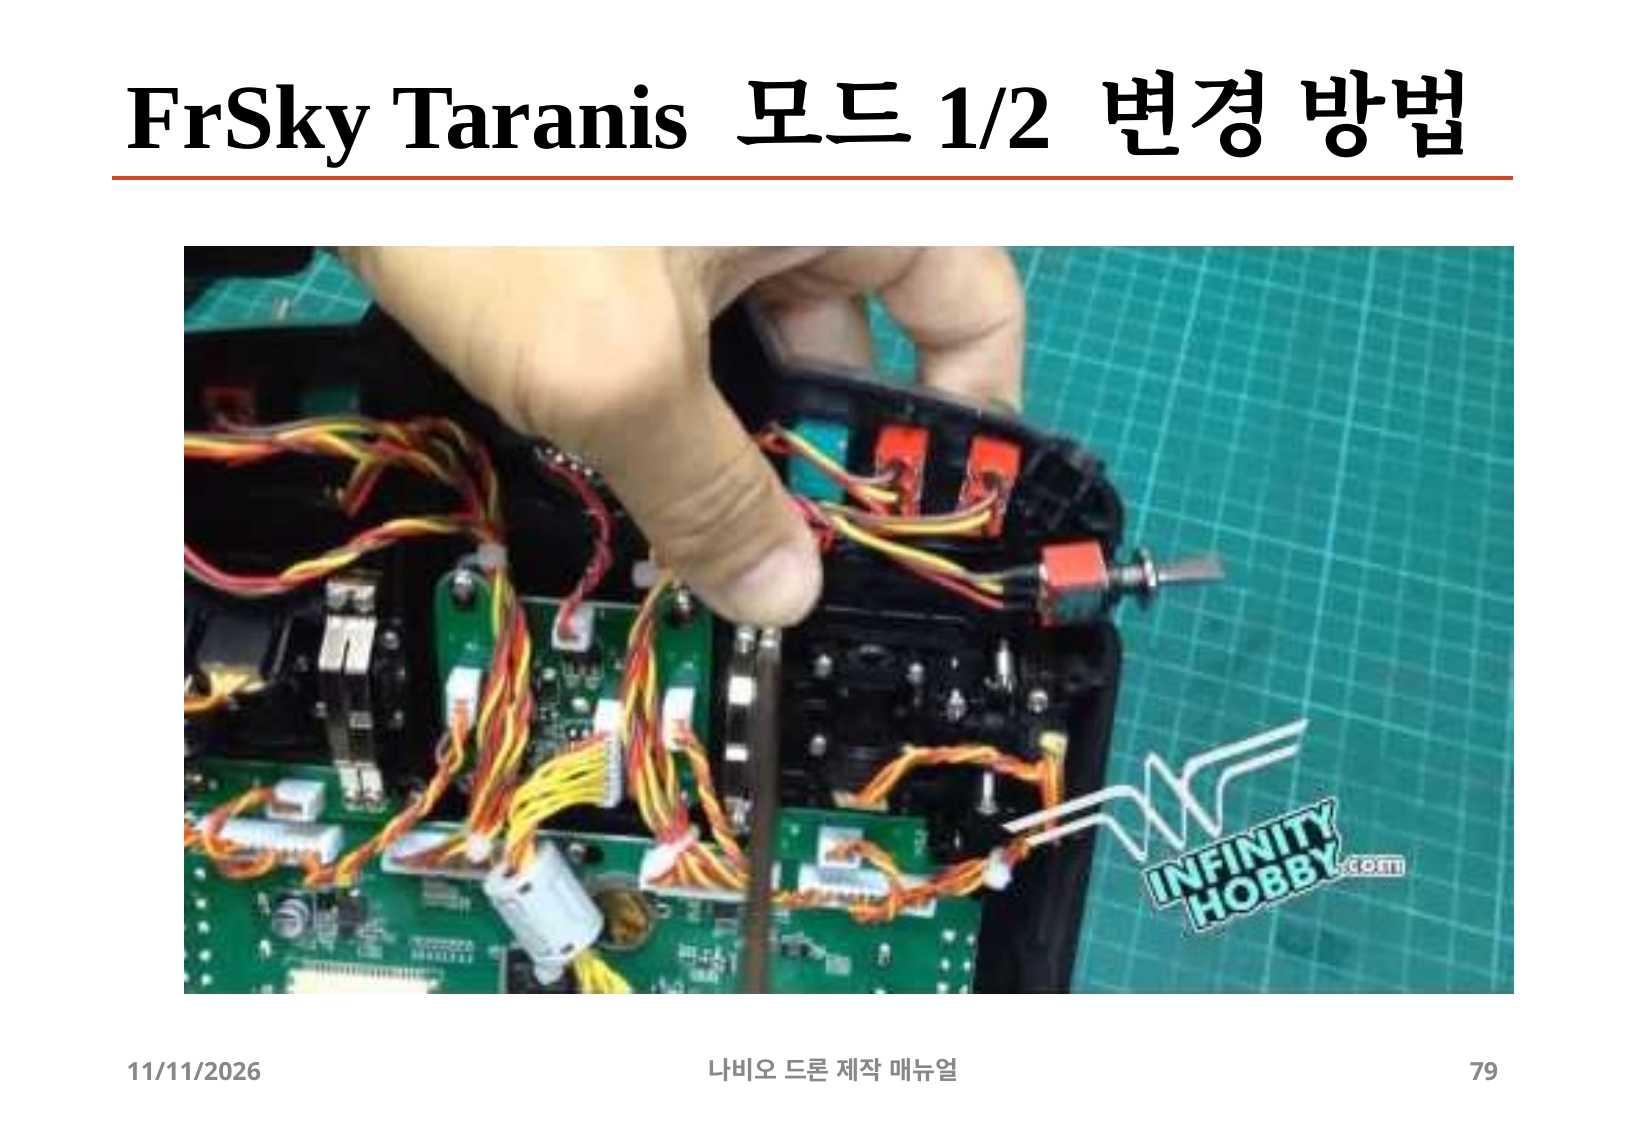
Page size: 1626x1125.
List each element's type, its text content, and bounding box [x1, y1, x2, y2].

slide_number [111, 1042, 303, 1103]
title FrSky Taranis 모드1/2 변경 방법 [111, 59, 1514, 179]
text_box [183, 245, 1515, 995]
footer 나비오 드론 제작 매뉴얼 [667, 1042, 1000, 1103]
slide_number 79 [1433, 1042, 1514, 1103]
